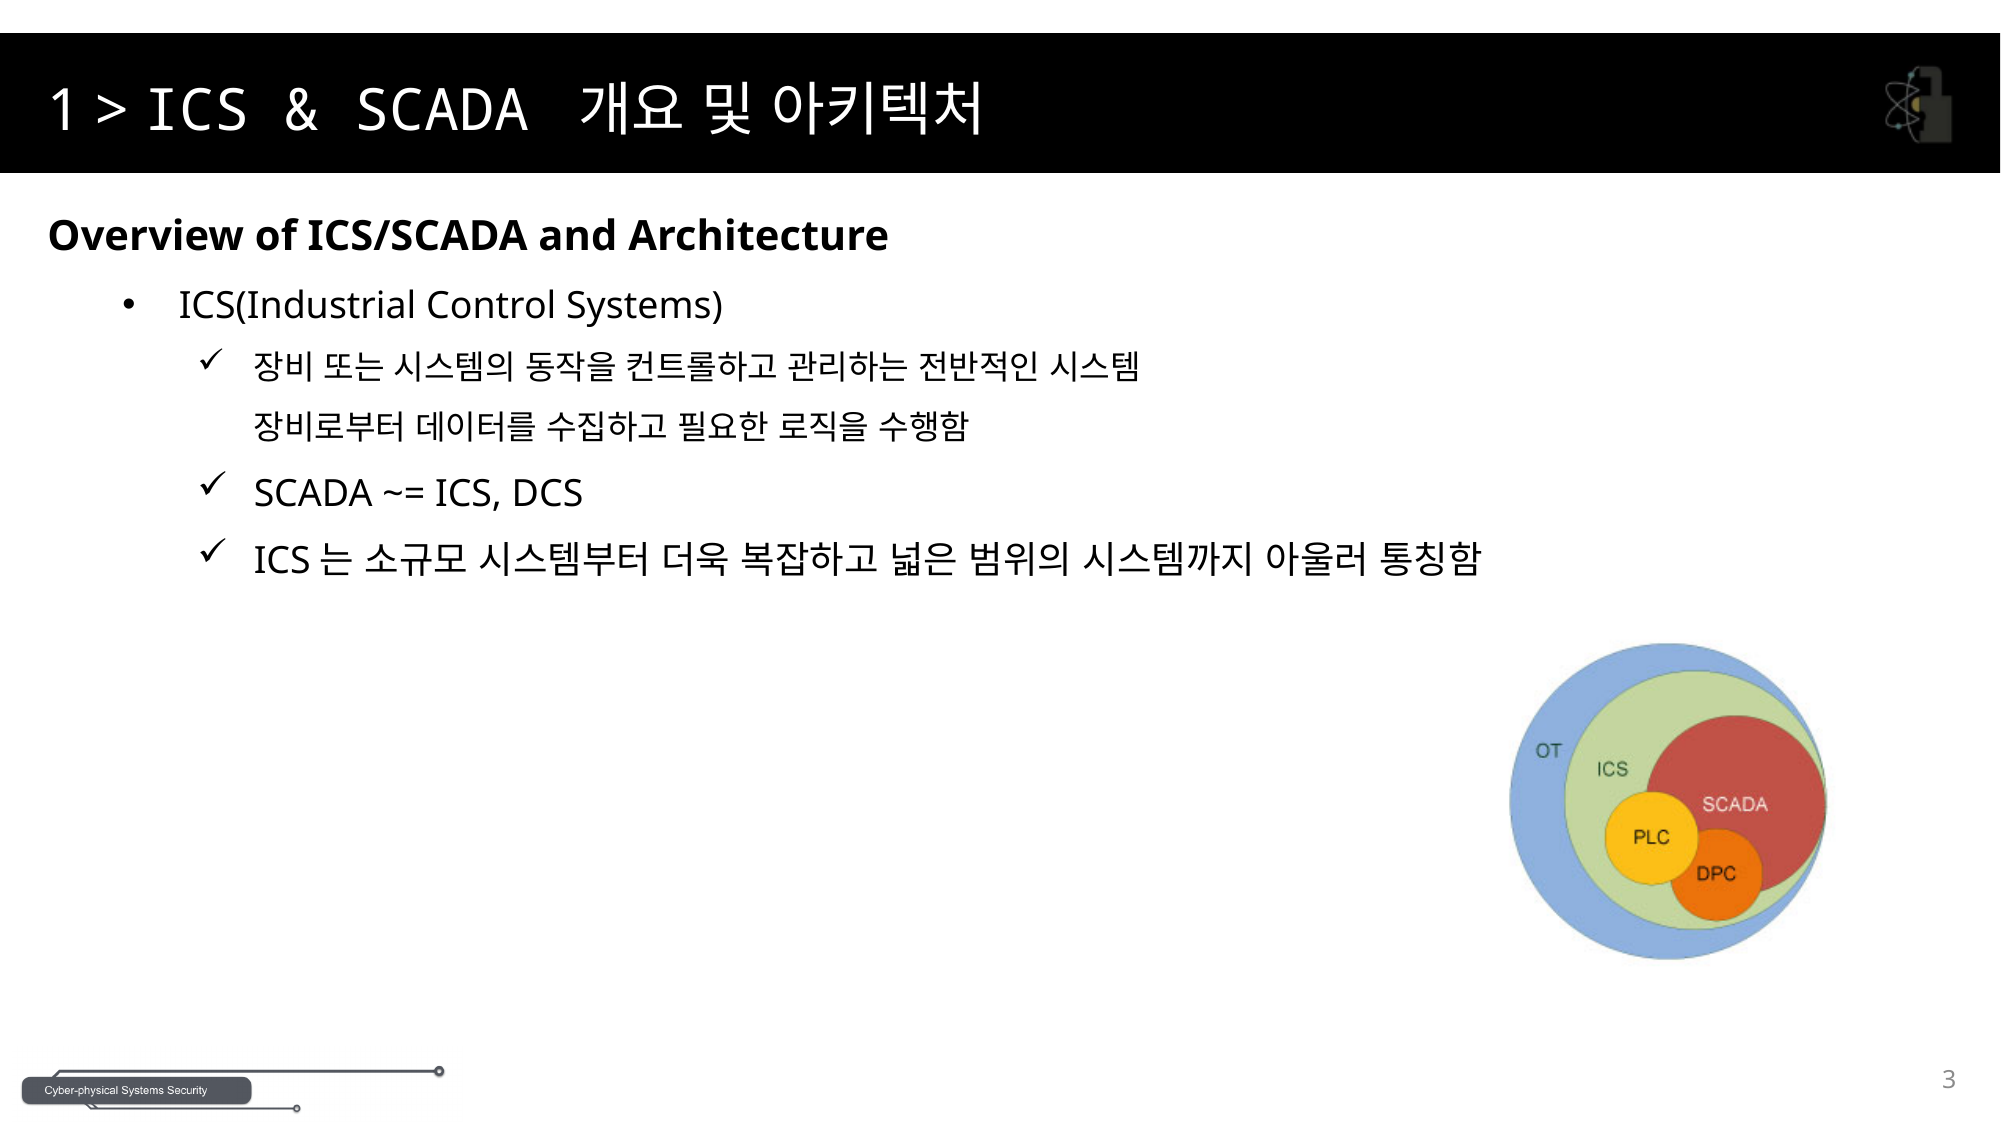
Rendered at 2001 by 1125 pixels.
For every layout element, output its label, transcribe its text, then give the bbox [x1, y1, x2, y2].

slide_number 3 [1521, 1050, 1972, 1111]
picture [12, 1046, 463, 1122]
text_box Overview of ICS/SCADA and Architecture ICS(Industrial Control Systems) 장비 또는 시스템의 동작을 컨트롤하고 관리하는 전반적인 시스템 장비로부터 데이터를 수집하고 필요한 로직을 수행함 SCADA ~= ICS, DCS ICS는 소규모 시스템부터 더욱 복잡하고 넓은 범위의 시스템까지 아울러 통칭함 [32, 201, 1837, 589]
text_box 1 > ICS & SCADA 개요 및 아키텍처 [32, 64, 1392, 201]
picture [1870, 56, 1972, 155]
picture [1497, 628, 1837, 971]
